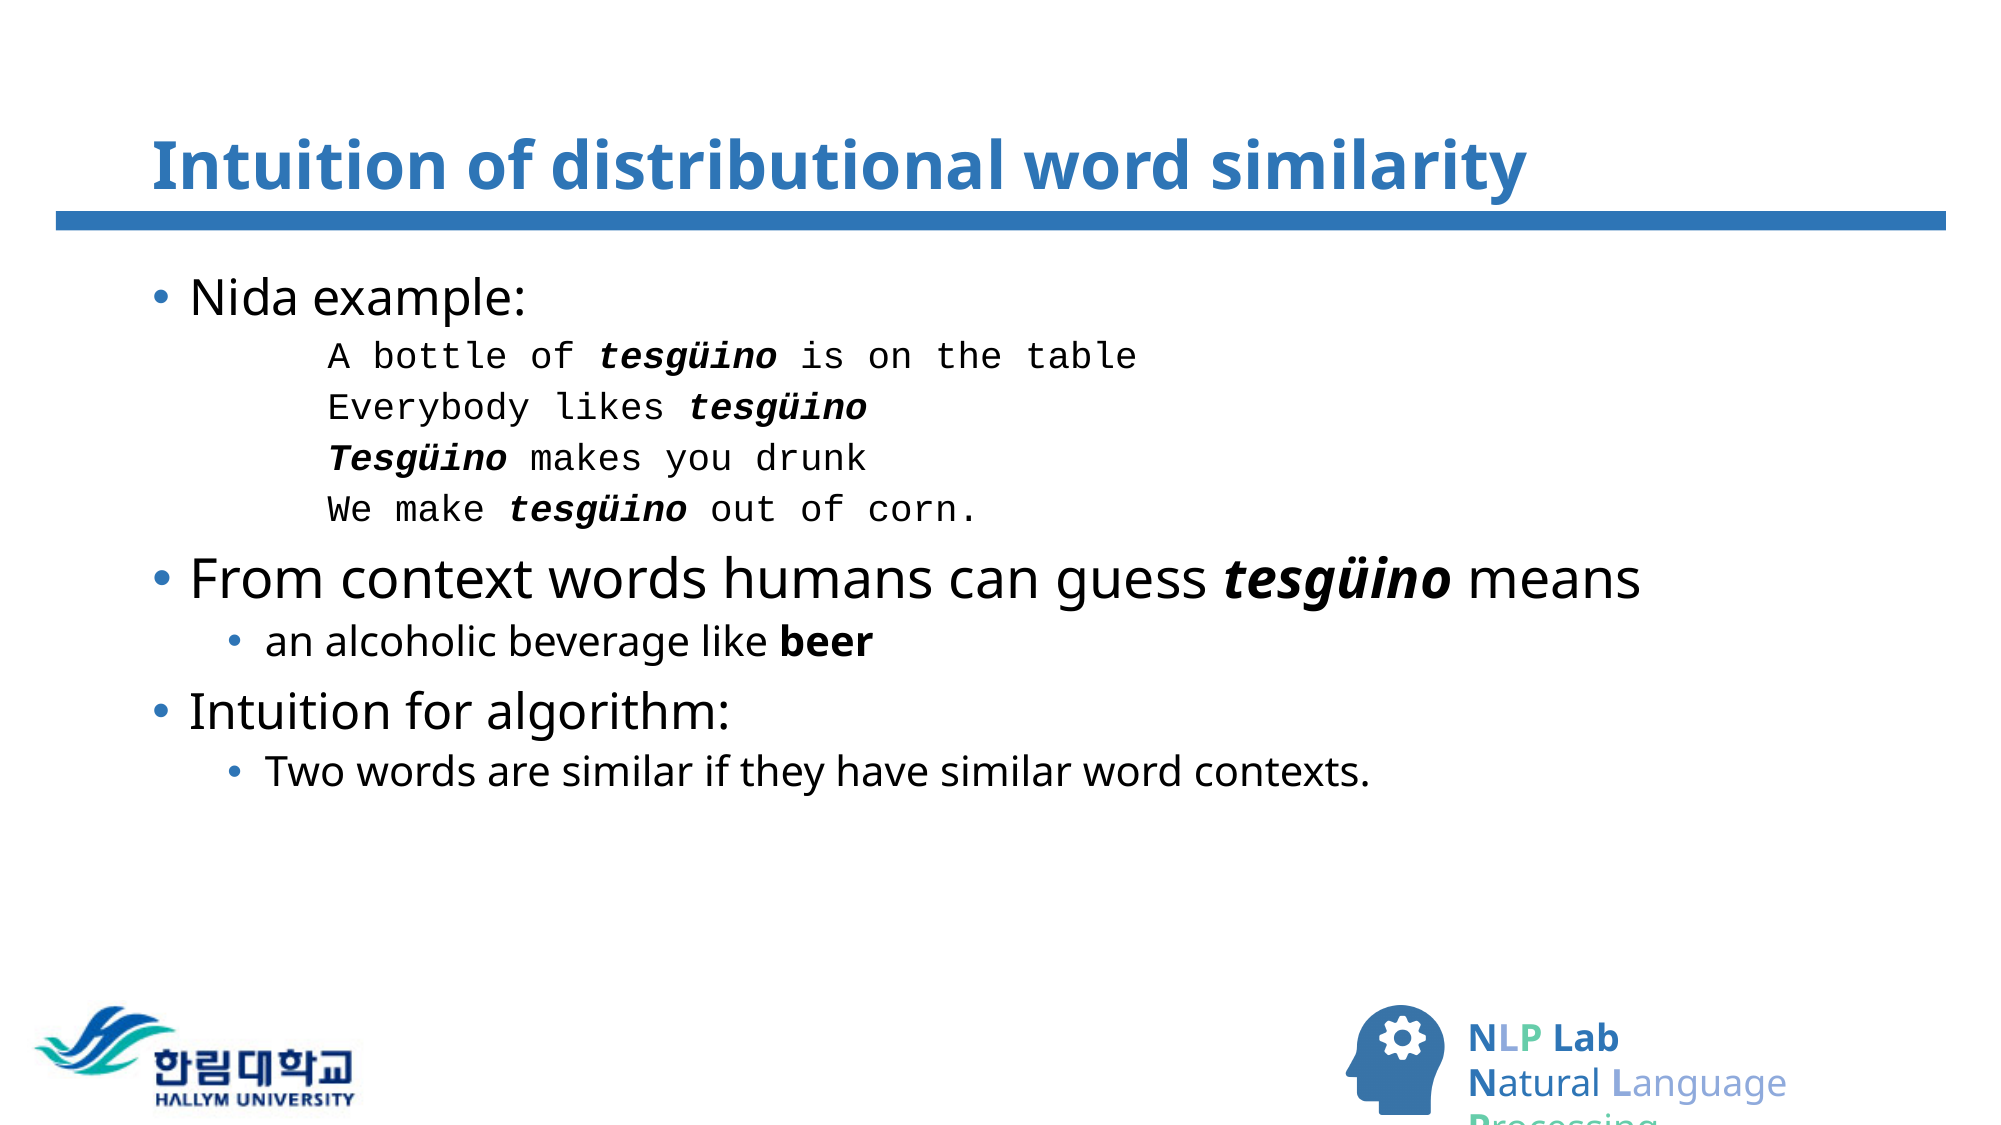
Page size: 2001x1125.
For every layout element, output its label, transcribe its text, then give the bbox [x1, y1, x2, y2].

title Intuition of distributional word similarity [137, 59, 1863, 212]
list Nida example: A bottle of tesgüino is on the table Everybody likes tesgüino Tesgüino makes you drunk We make tesgüino out of corn. From context words humans can guess tesgüino means an alcoholic beverage like beer Intuition for algorithm: Two words are similar if they have similar word contexts. [137, 264, 1863, 987]
picture [27, 1000, 370, 1120]
